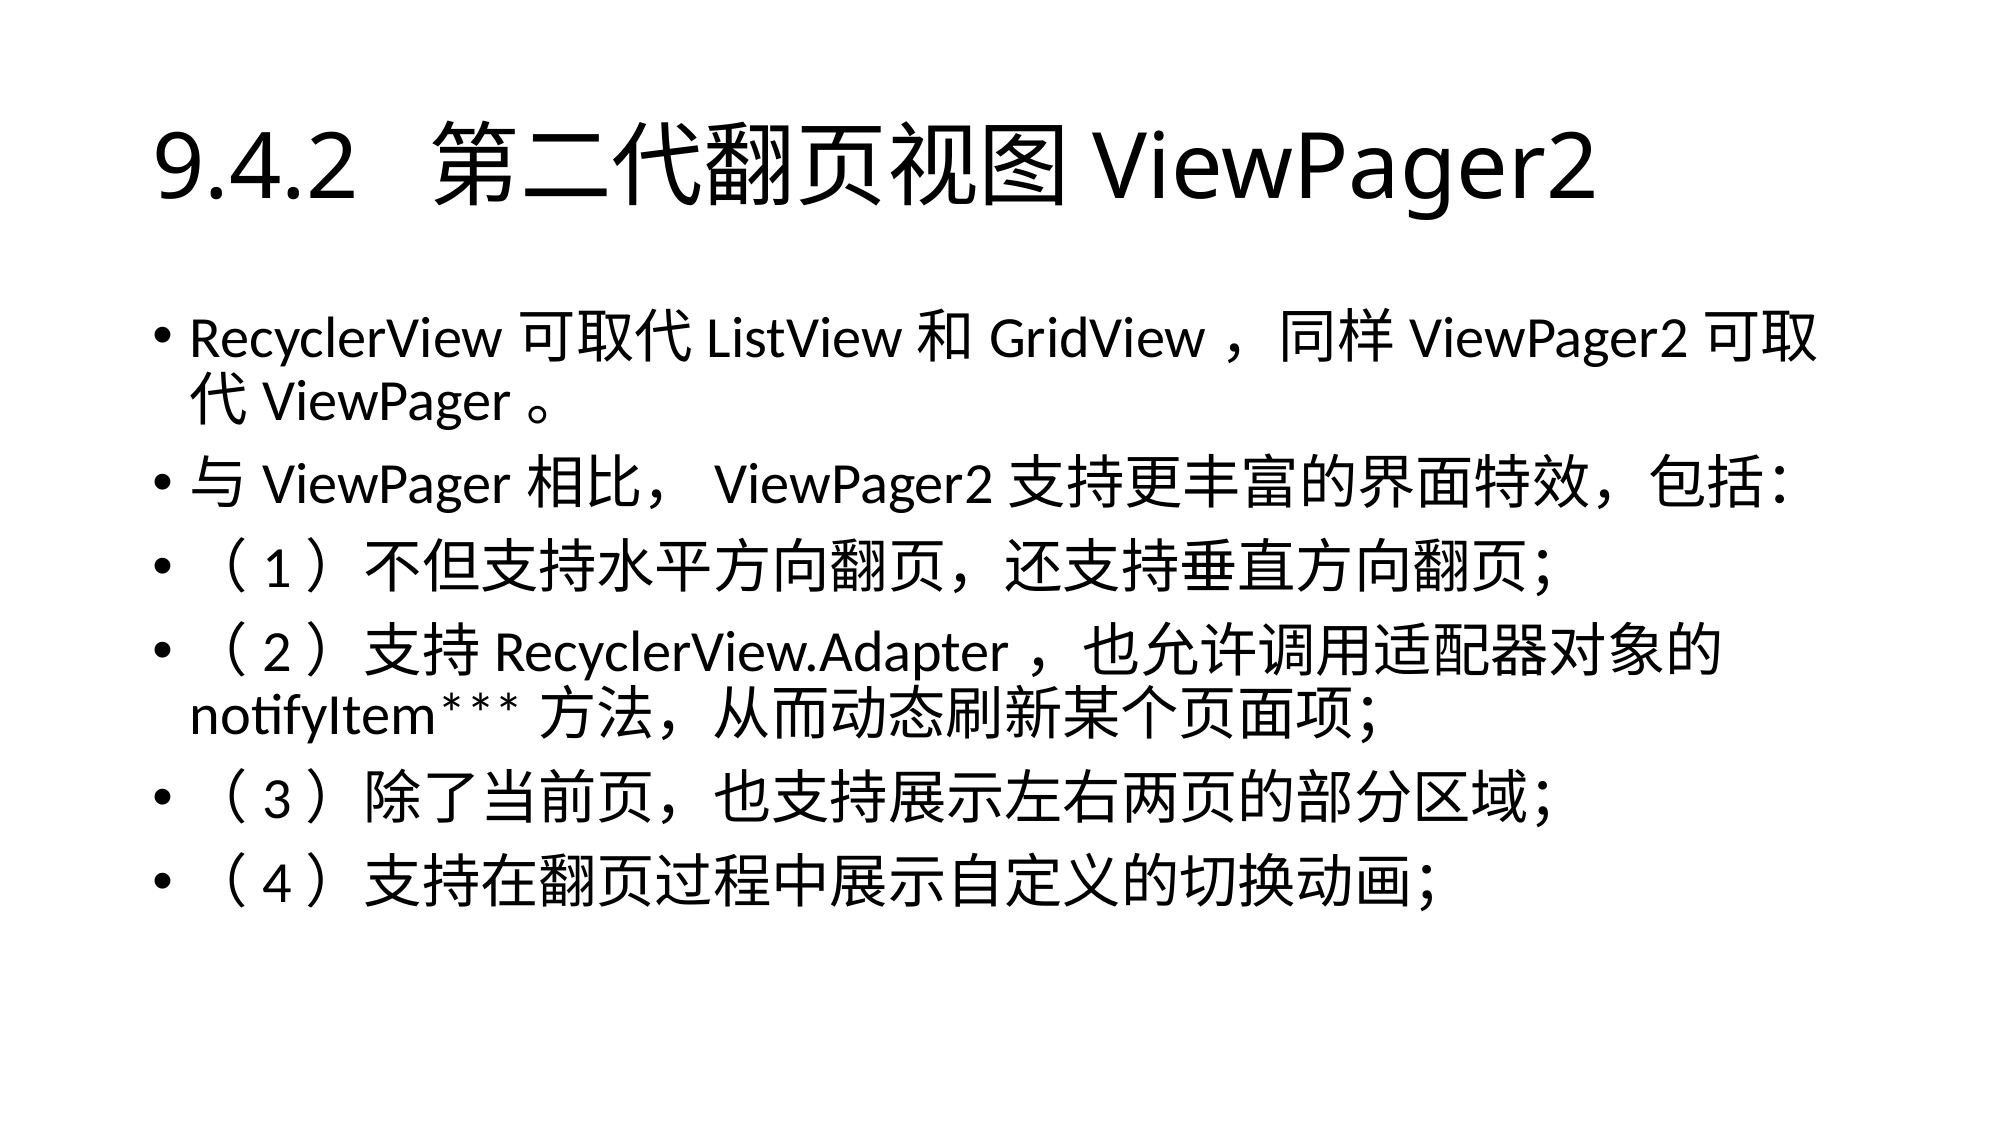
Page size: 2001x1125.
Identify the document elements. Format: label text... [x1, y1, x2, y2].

title 9.4.2 第二代翻页视图ViewPager2 [137, 59, 1863, 278]
list RecyclerView可取代ListView和GridView，同样ViewPager2可取代ViewPager。 与ViewPager相比，ViewPager2支持更丰富的界面特效，包括： （1）不但支持水平方向翻页，还支持垂直方向翻页； （2）支持RecyclerView.Adapter，也允许调用适配器对象的notifyItem***方法，从而动态刷新某个页面项； （3）除了当前页，也支持展示左右两页的部分区域； （4）支持在翻页过程中展示自定义的切换动画； [137, 299, 1863, 1014]
